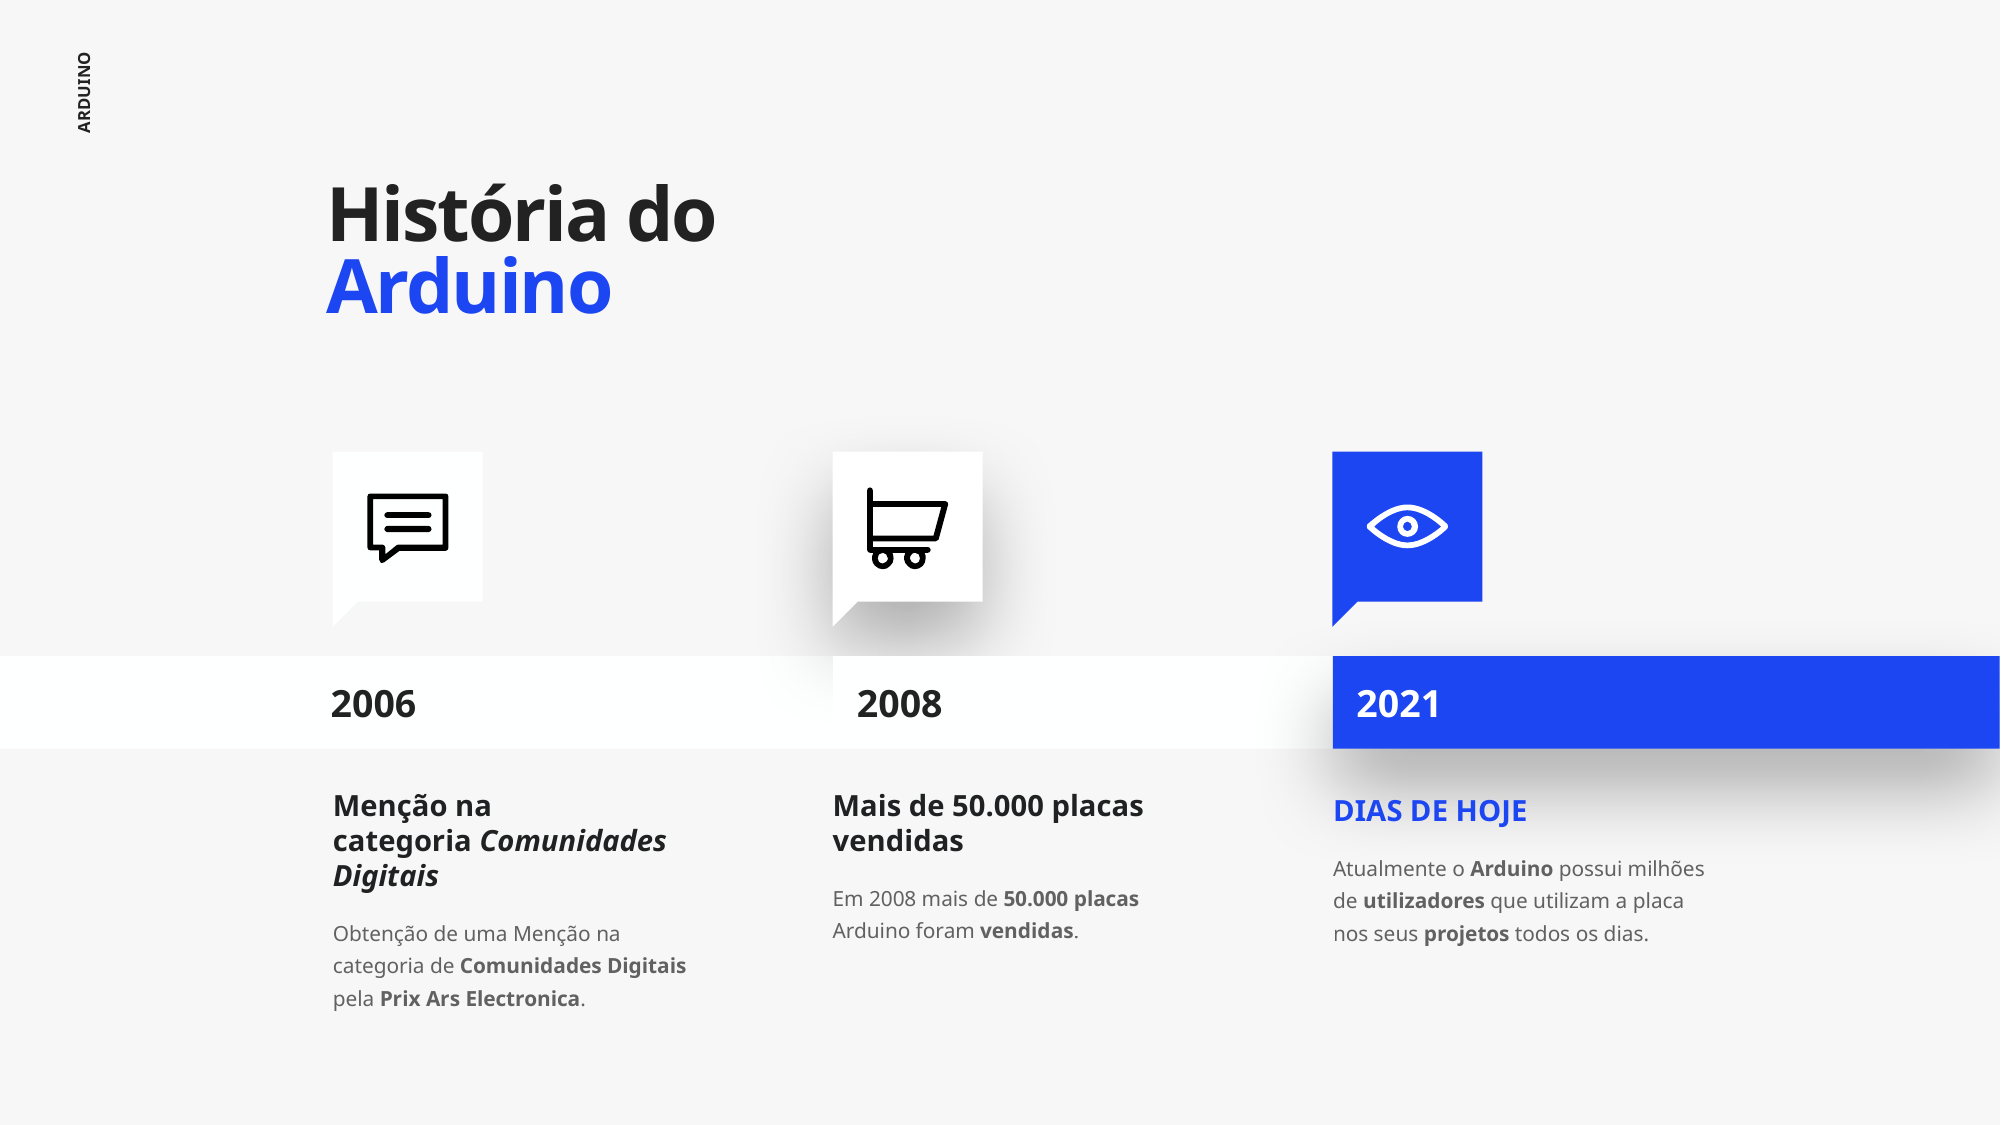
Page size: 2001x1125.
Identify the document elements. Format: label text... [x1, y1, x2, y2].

text_box [1331, 450, 1484, 630]
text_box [26, 0, 144, 268]
text_box 2021 [1332, 655, 2000, 750]
text_box Menção na categoria Comunidades Digitais Obtenção de uma Menção na categoria de Comunidades Digitais pela Prix Ars Electronica. [332, 781, 740, 1017]
text_box Mais de 50.000 placas vendidas Em 2008 mais de 50.000 placas Arduino foram vendidas. [832, 781, 1240, 949]
text_box [331, 450, 484, 630]
text_box 2008 [832, 655, 1332, 750]
text_box [831, 450, 984, 630]
text_box História do Arduino [311, 176, 1813, 382]
text_box DIAS DE HOJE Atualmente o Arduino possui milhões de utilizadores que utilizam a placa nos seus projetos todos os dias. [1333, 786, 1741, 952]
text_box [1366, 504, 1449, 549]
text_box [867, 487, 949, 570]
text_box 2006 [0, 655, 832, 750]
text_box [367, 493, 449, 563]
